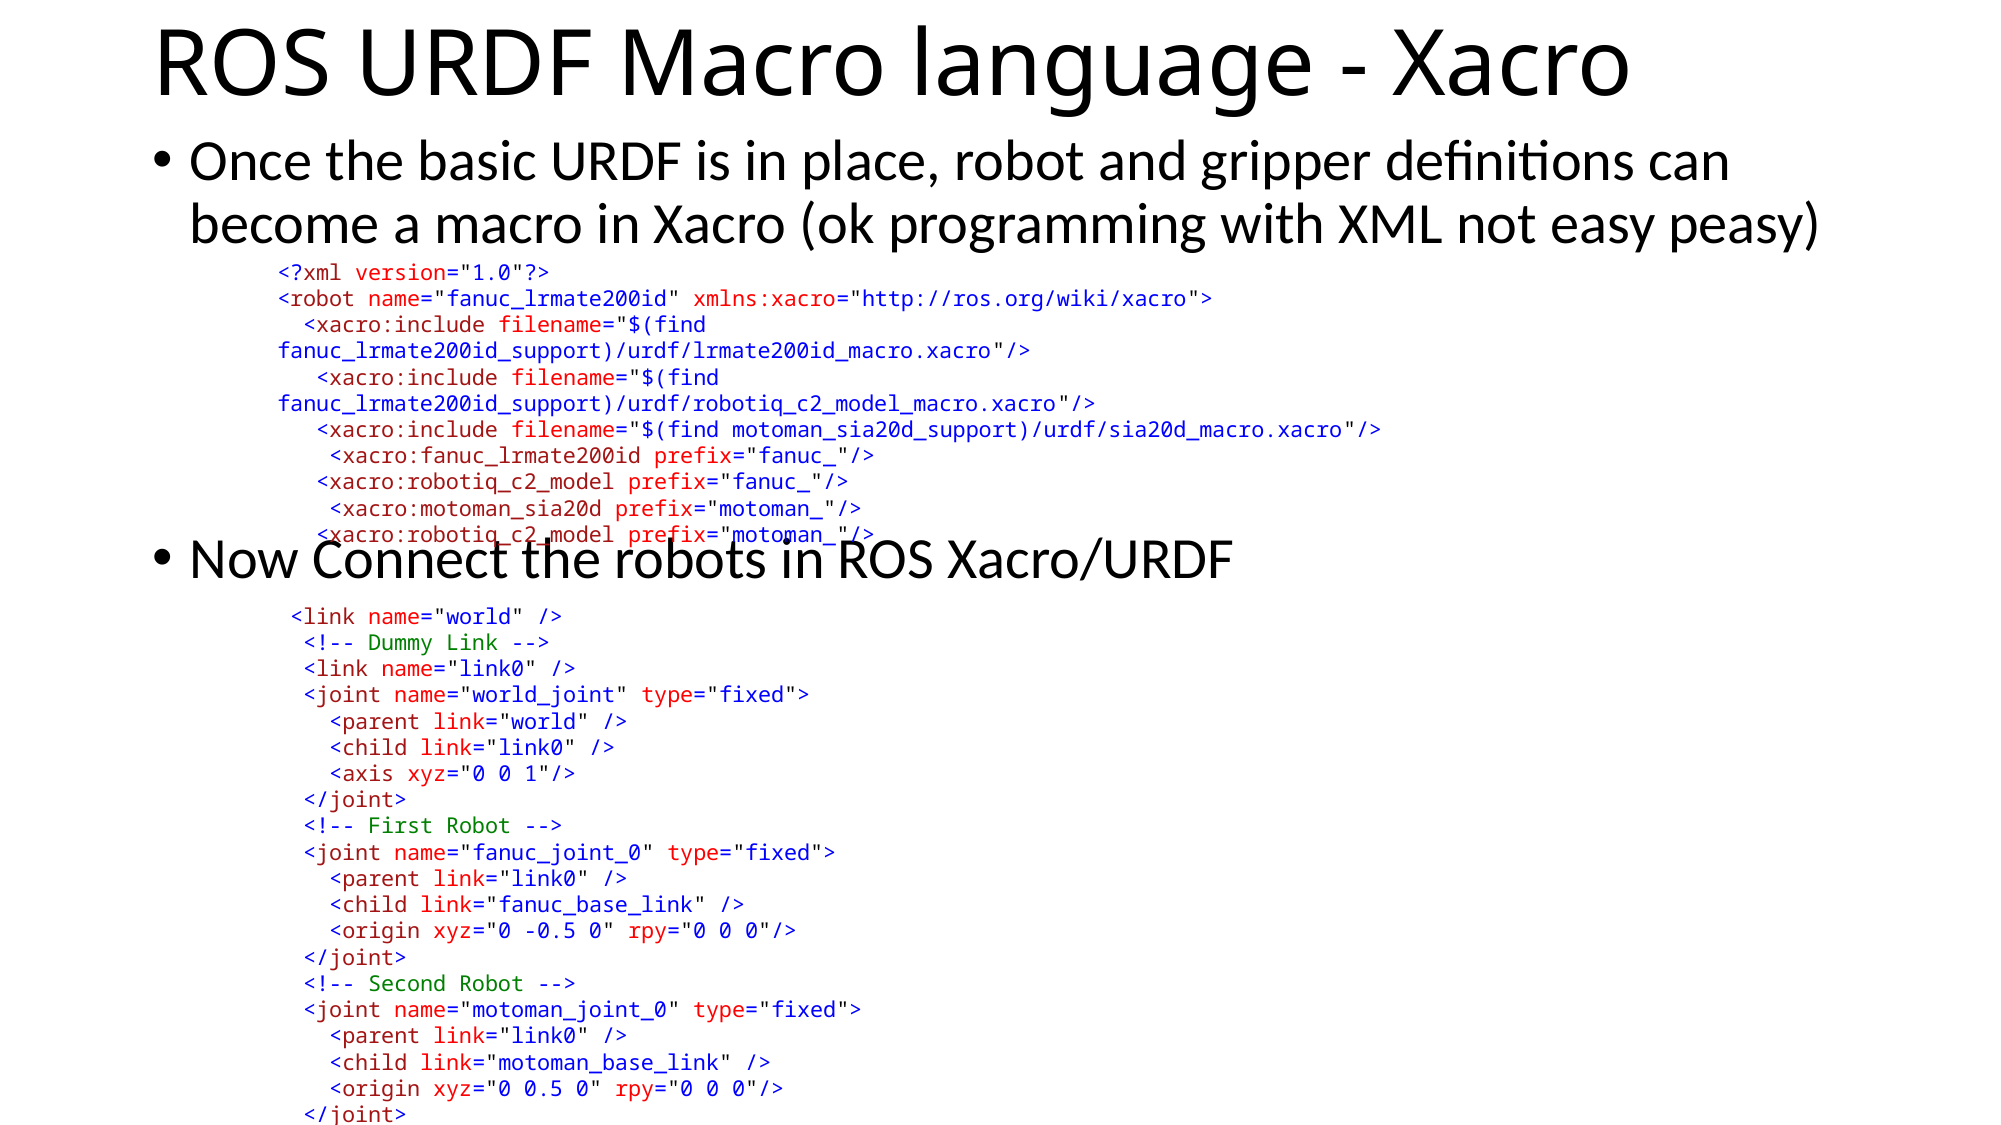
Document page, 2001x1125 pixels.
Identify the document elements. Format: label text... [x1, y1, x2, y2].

list Once the basic URDF is in place, robot and gripper definitions can become a macro in Xacro (ok programming with XML not easy peasy) Now Connect the robots in ROS Xacro/URDF [137, 122, 1863, 837]
text_box <?xml version="1.0"?> <robot name="fanuc_lrmate200id" xmlns:xacro="http://ros.org/wiki/xacro"> <xacro:include filename="$(find fanuc_lrmate200id_support)/urdf/lrmate200id_macro.xacro"/> <xacro:include filename="$(find fanuc_lrmate200id_support)/urdf/robotiq_c2_model_macro.xacro"/> <xacro:include filename="$(find motoman_sia20d_support)/urdf/sia20d_macro.xacro"/> <xacro:fanuc_lrmate200id prefix="fanuc_"/> <xacro:robotiq_c2_model prefix="fanuc_"/> <xacro:motoman_sia20d prefix="motoman_"/> <xacro:robotiq_c2_model prefix="motoman_"/> [262, 251, 1456, 577]
text_box <link name="world" /> <!-- Dummy Link --> <link name="link0" /> <joint name="world_joint" type="fixed"> <parent link="world" /> <child link="link0" /> <axis xyz="0 0 1"/> </joint> <!-- First Robot --> <joint name="fanuc_joint_0" type="fixed"> <parent link="link0" /> <child link="fanuc_base_link" /> <origin xyz="0 -0.5 0" rpy="0 0 0"/> </joint> <!-- Second Robot --> <joint name="motoman_joint_0" type="fixed"> <parent link="link0" /> <child link="motoman_base_link" /> <origin xyz="0 0.5 0" rpy="0 0 0"/> </joint> [262, 595, 1456, 1125]
title ROS URDF Macro language - Xacro [137, 1, 1863, 122]
